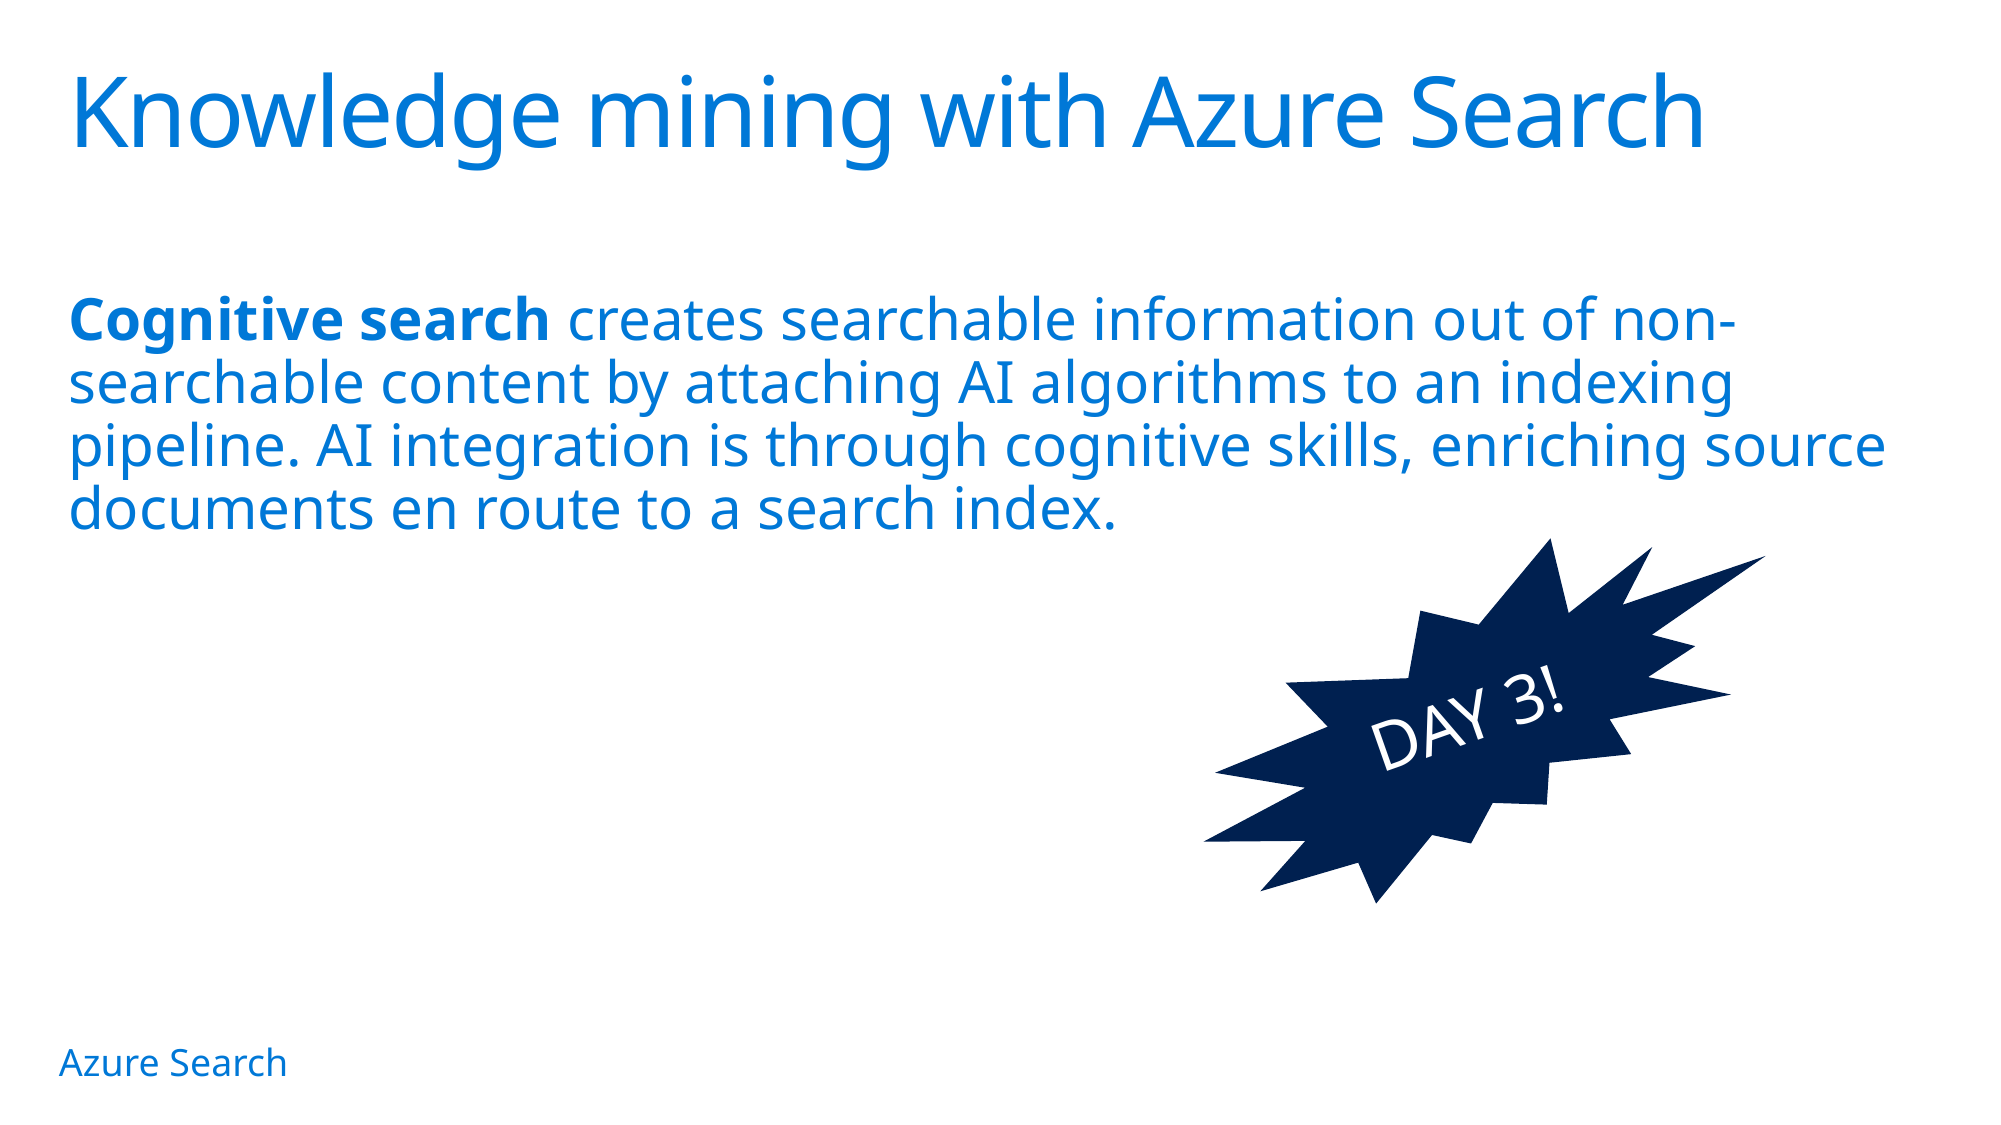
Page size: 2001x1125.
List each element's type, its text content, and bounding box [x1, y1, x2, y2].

list Cognitive search creates searchable information out of non-searchable content by attaching AI algorithms to an indexing pipeline. AI integration is through cognitive skills, enriching source documents en route to a search index. [44, 275, 1956, 562]
title Knowledge mining with Azure Search [44, 47, 1957, 275]
text_box DAY 3! [1202, 537, 1767, 905]
text_box Azure Search [44, 1031, 845, 1092]
